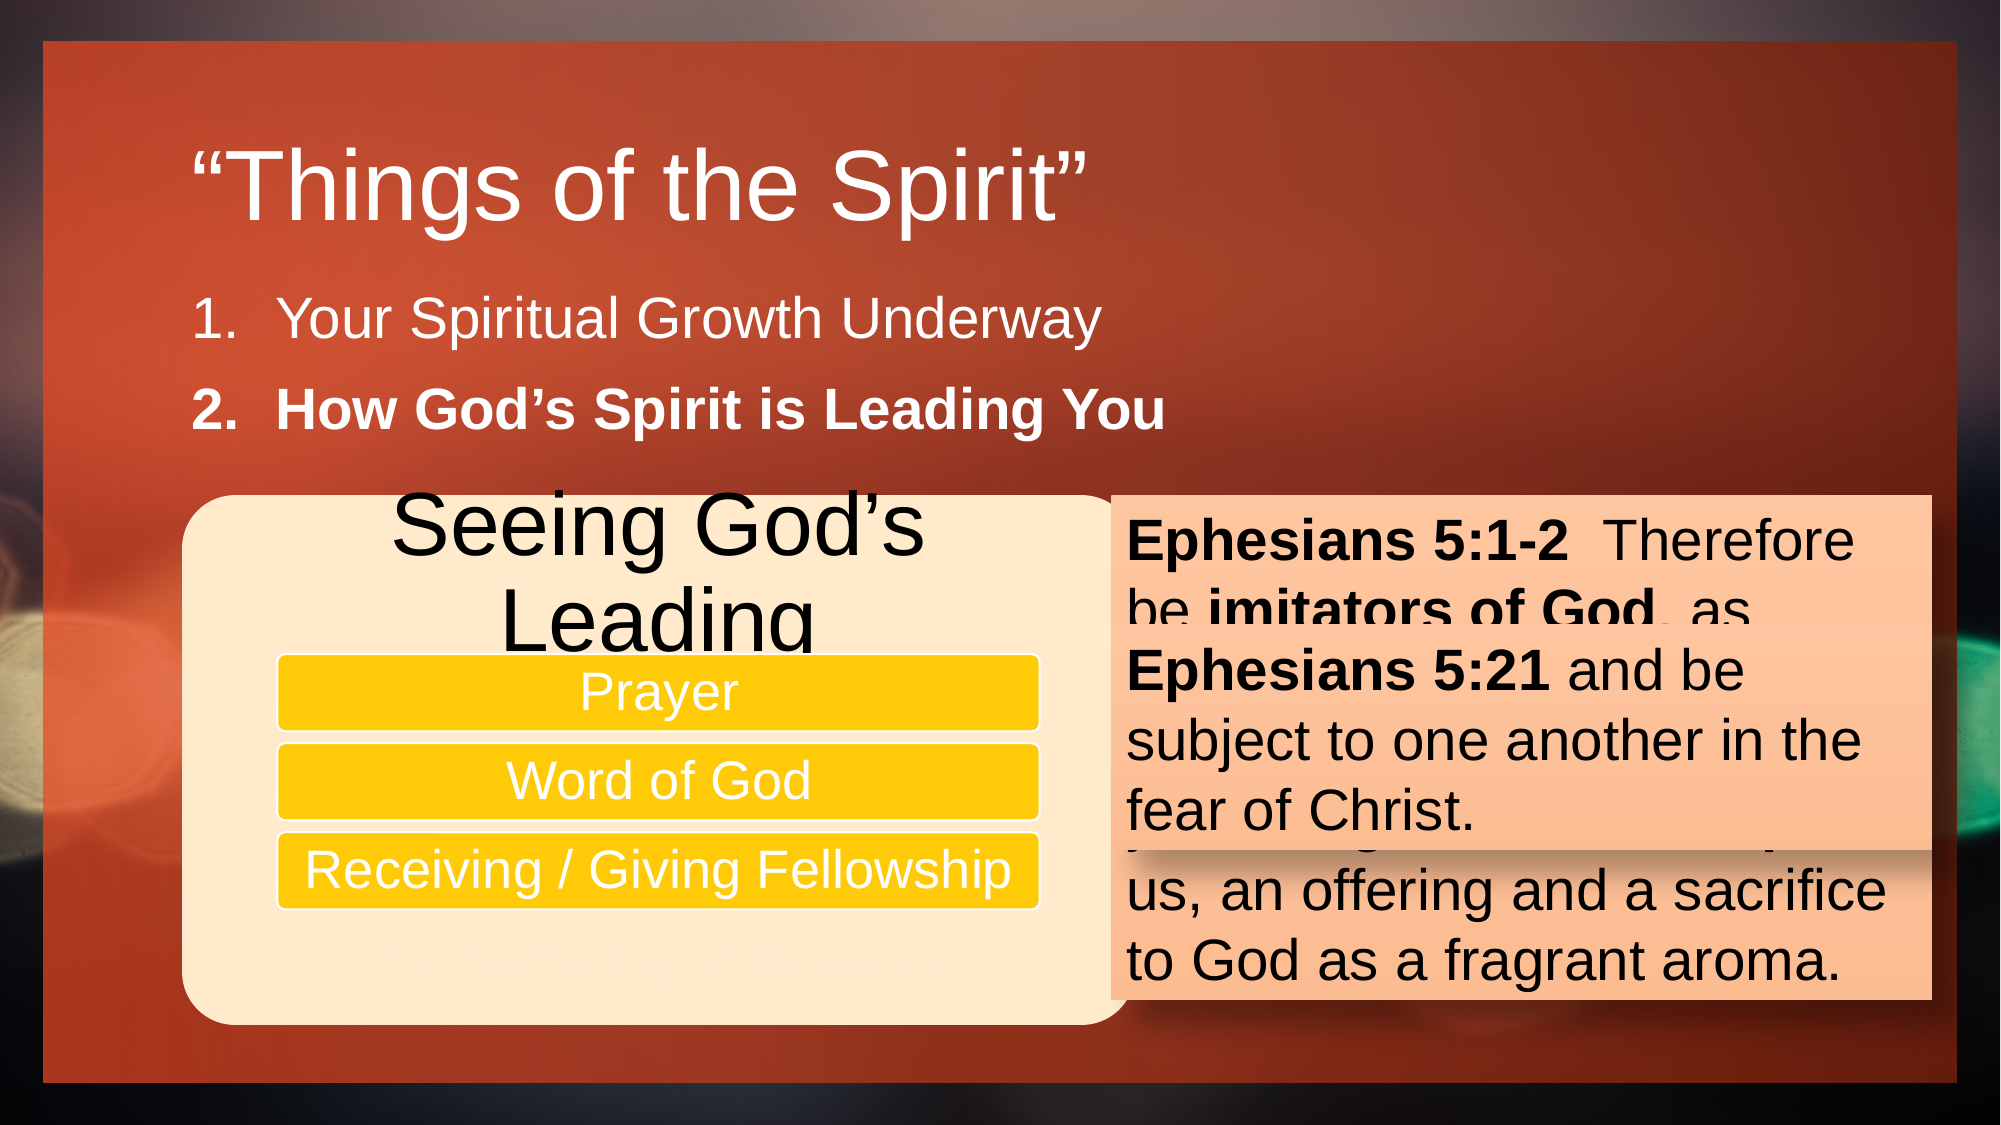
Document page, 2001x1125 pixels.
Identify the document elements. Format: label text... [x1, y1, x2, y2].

list Your Spiritual Growth Underway How God’s Spirit is Leading You [176, 273, 1818, 1063]
text_box Ephesians 5:1-2 Therefore be imitators of God, as beloved children; and walk in love, just as Christ also loved you and gave Himself up for us, an offering and a sacrifice to God as a fragrant aroma. [1135, 886, 1932, 1000]
text_box Ephesians 5:21 and be subject to one another in the fear of Christ. [1135, 624, 1932, 850]
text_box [182, 495, 1135, 1025]
title “Things of the Spirit” [176, 58, 1818, 250]
text_box Ephesians 5:1-2 Therefore be imitators of God, as beloved children; and walk in love, just as Christ also loved you and gave Himself up for us, an offering and a sacrifice to God as a fragrant aroma. [1135, 495, 1932, 624]
picture [0, 0, 2001, 1125]
